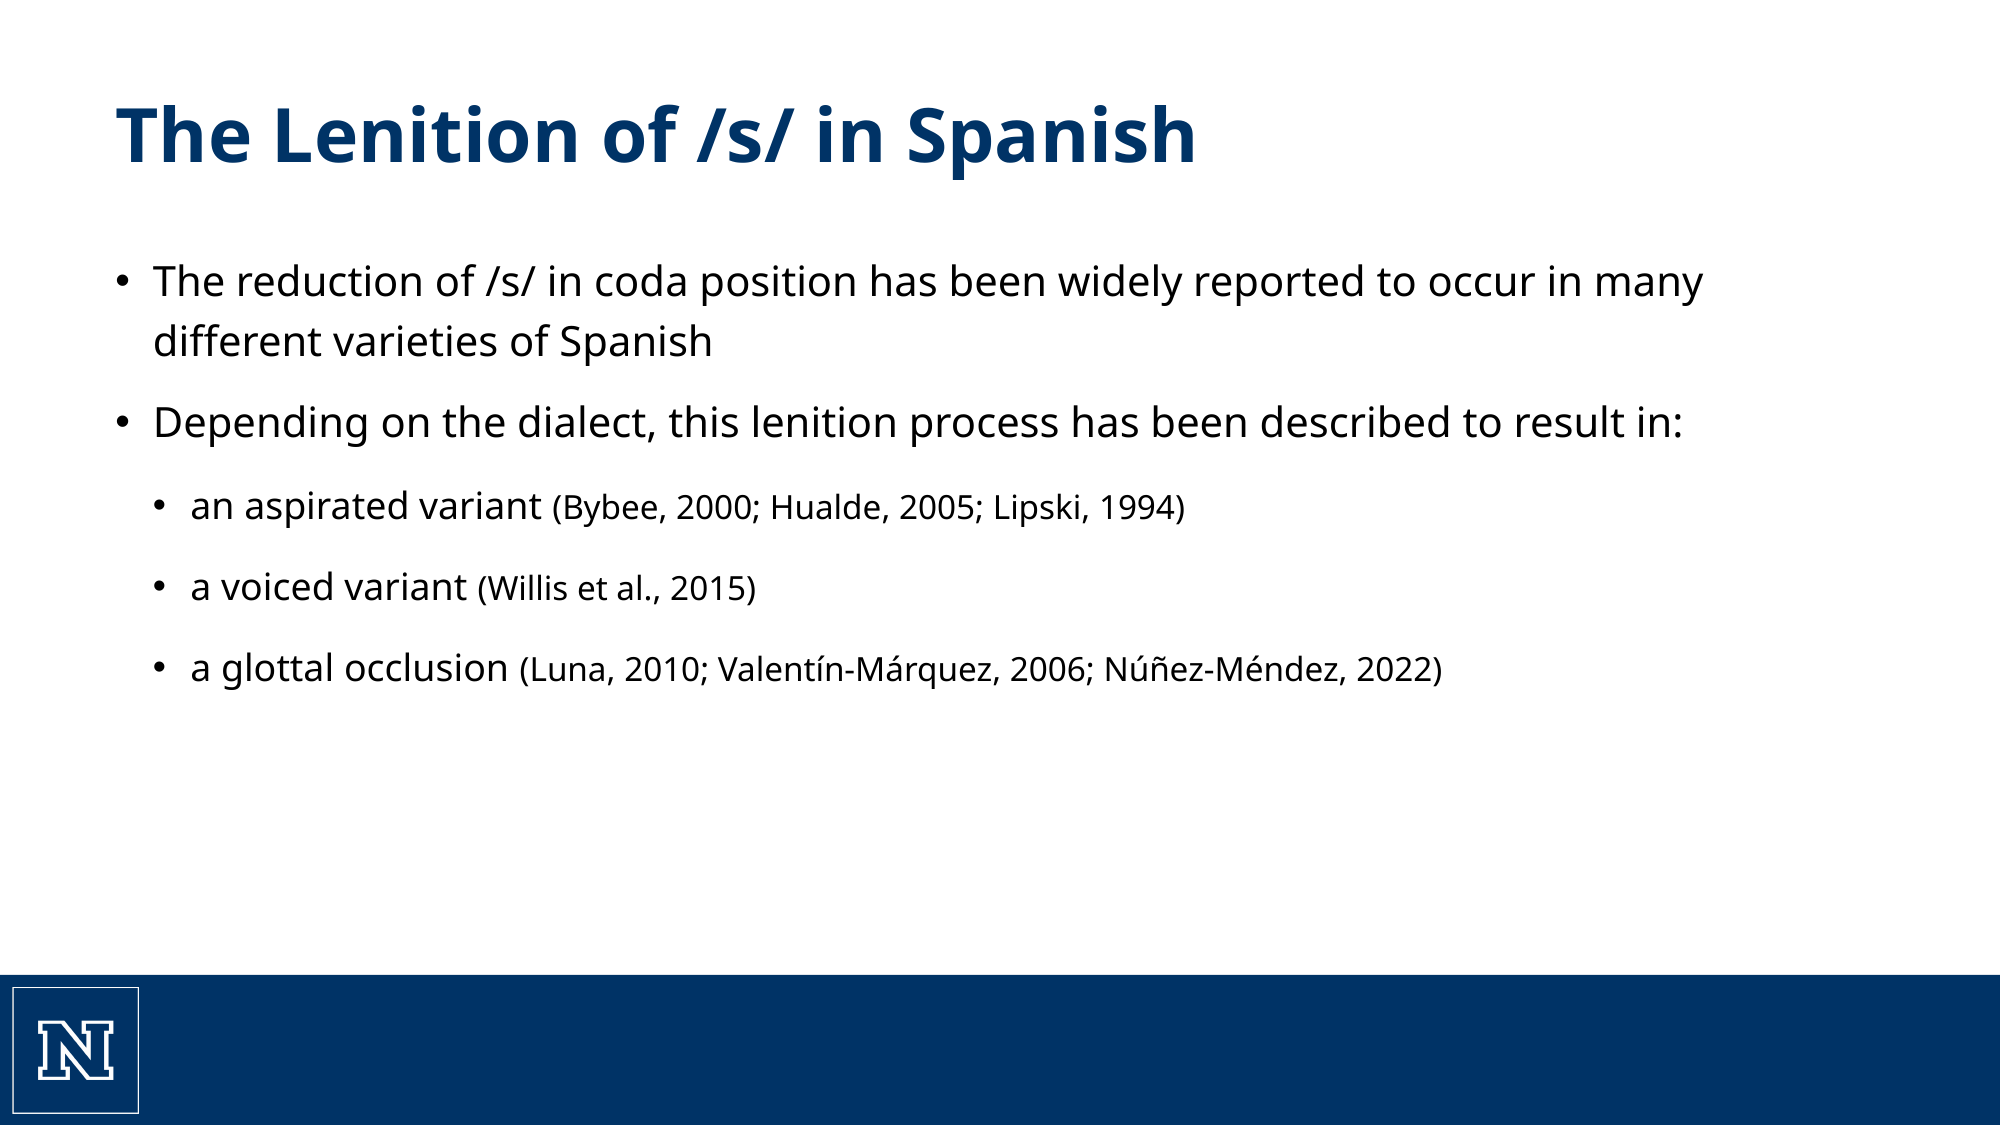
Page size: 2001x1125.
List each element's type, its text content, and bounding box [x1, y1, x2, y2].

title The Lenition of /s/ in Spanish [100, 90, 1849, 201]
text_box [0, 974, 2000, 1125]
picture [12, 987, 139, 1114]
list The reduction of /s/ in coda position has been widely reported to occur in many different varieties of Spanish Depending on the dialect, this lenition process has been described to result in: an aspirated variant (Bybee, 2000; Hualde, 2005; Lipski, 1994) a voiced variant (Willis et al., 2015) a glottal occlusion (Luna, 2010; Valentín-Márquez, 2006; Núñez-Méndez, 2022) [100, 237, 1849, 925]
